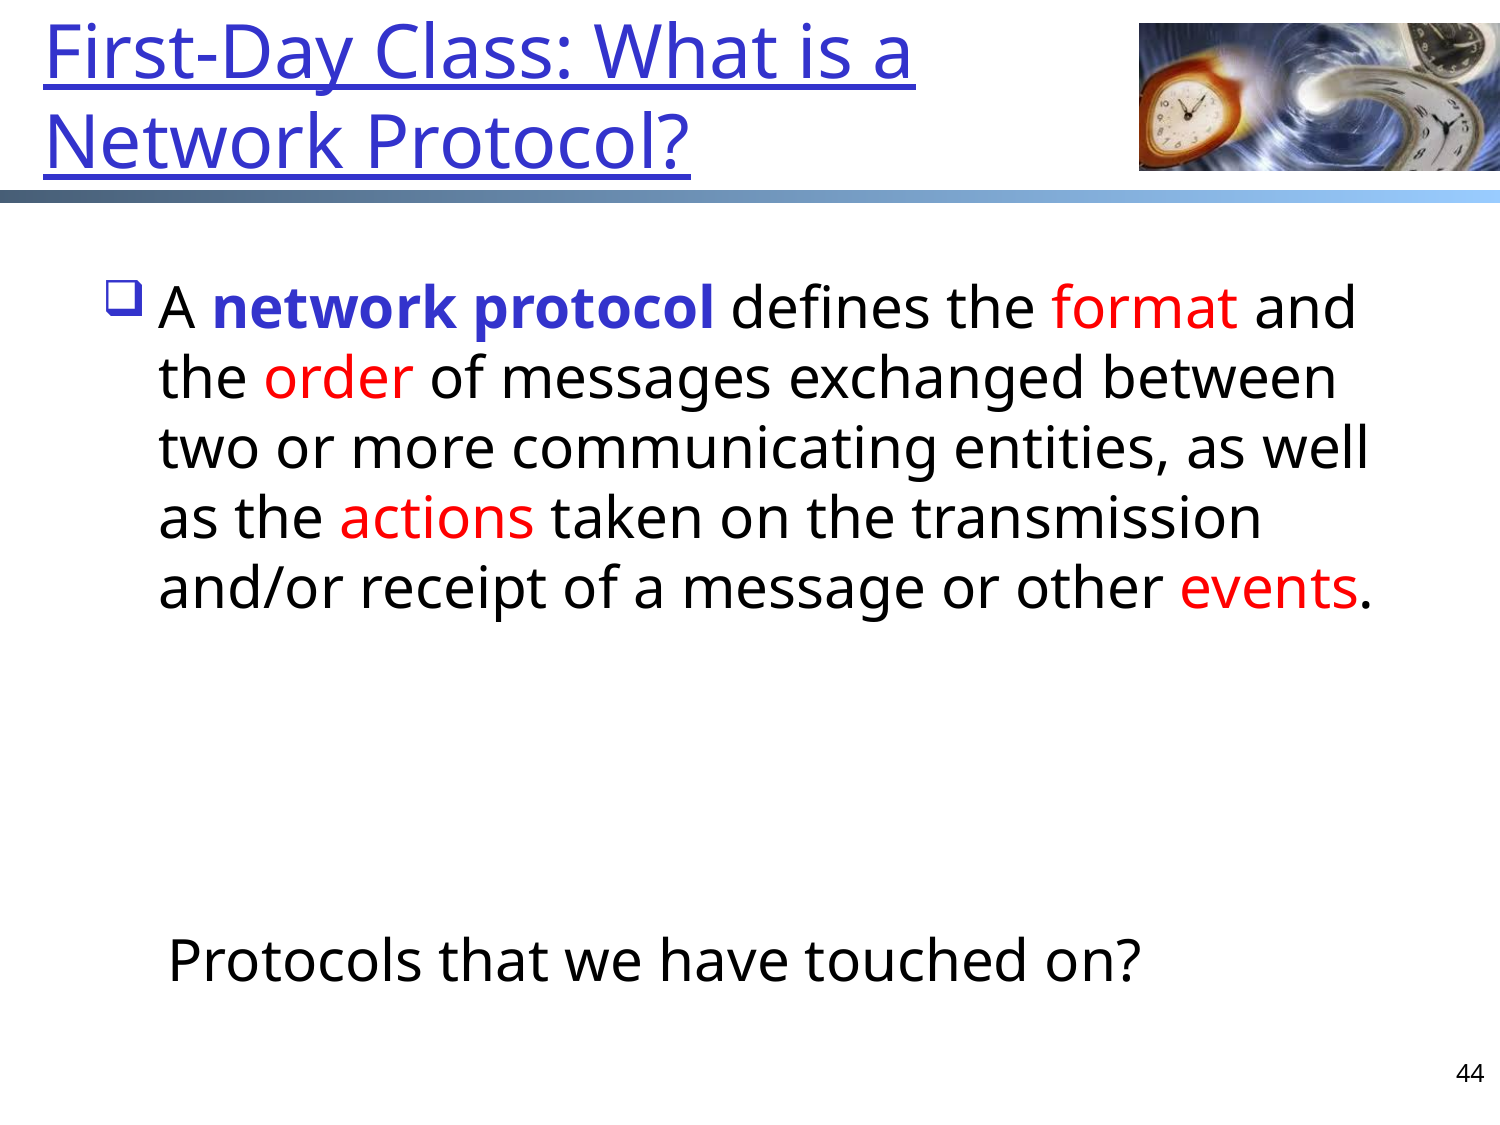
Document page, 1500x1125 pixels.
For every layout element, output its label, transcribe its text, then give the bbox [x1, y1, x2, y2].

list A network protocol defines the format and the order of messages exchanged between two or more communicating entities, as well as the actions taken on the transmission and/or receipt of a message or other events. [87, 262, 1409, 1060]
title First-Day Class: What is a Network Protocol? [28, 0, 1409, 188]
picture [1139, 22, 1500, 171]
text_box [1172, 190, 1176, 203]
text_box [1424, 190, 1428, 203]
slide_number 44 [1150, 1049, 1500, 1125]
text_box Protocols that we have touched on? [152, 915, 1157, 1001]
